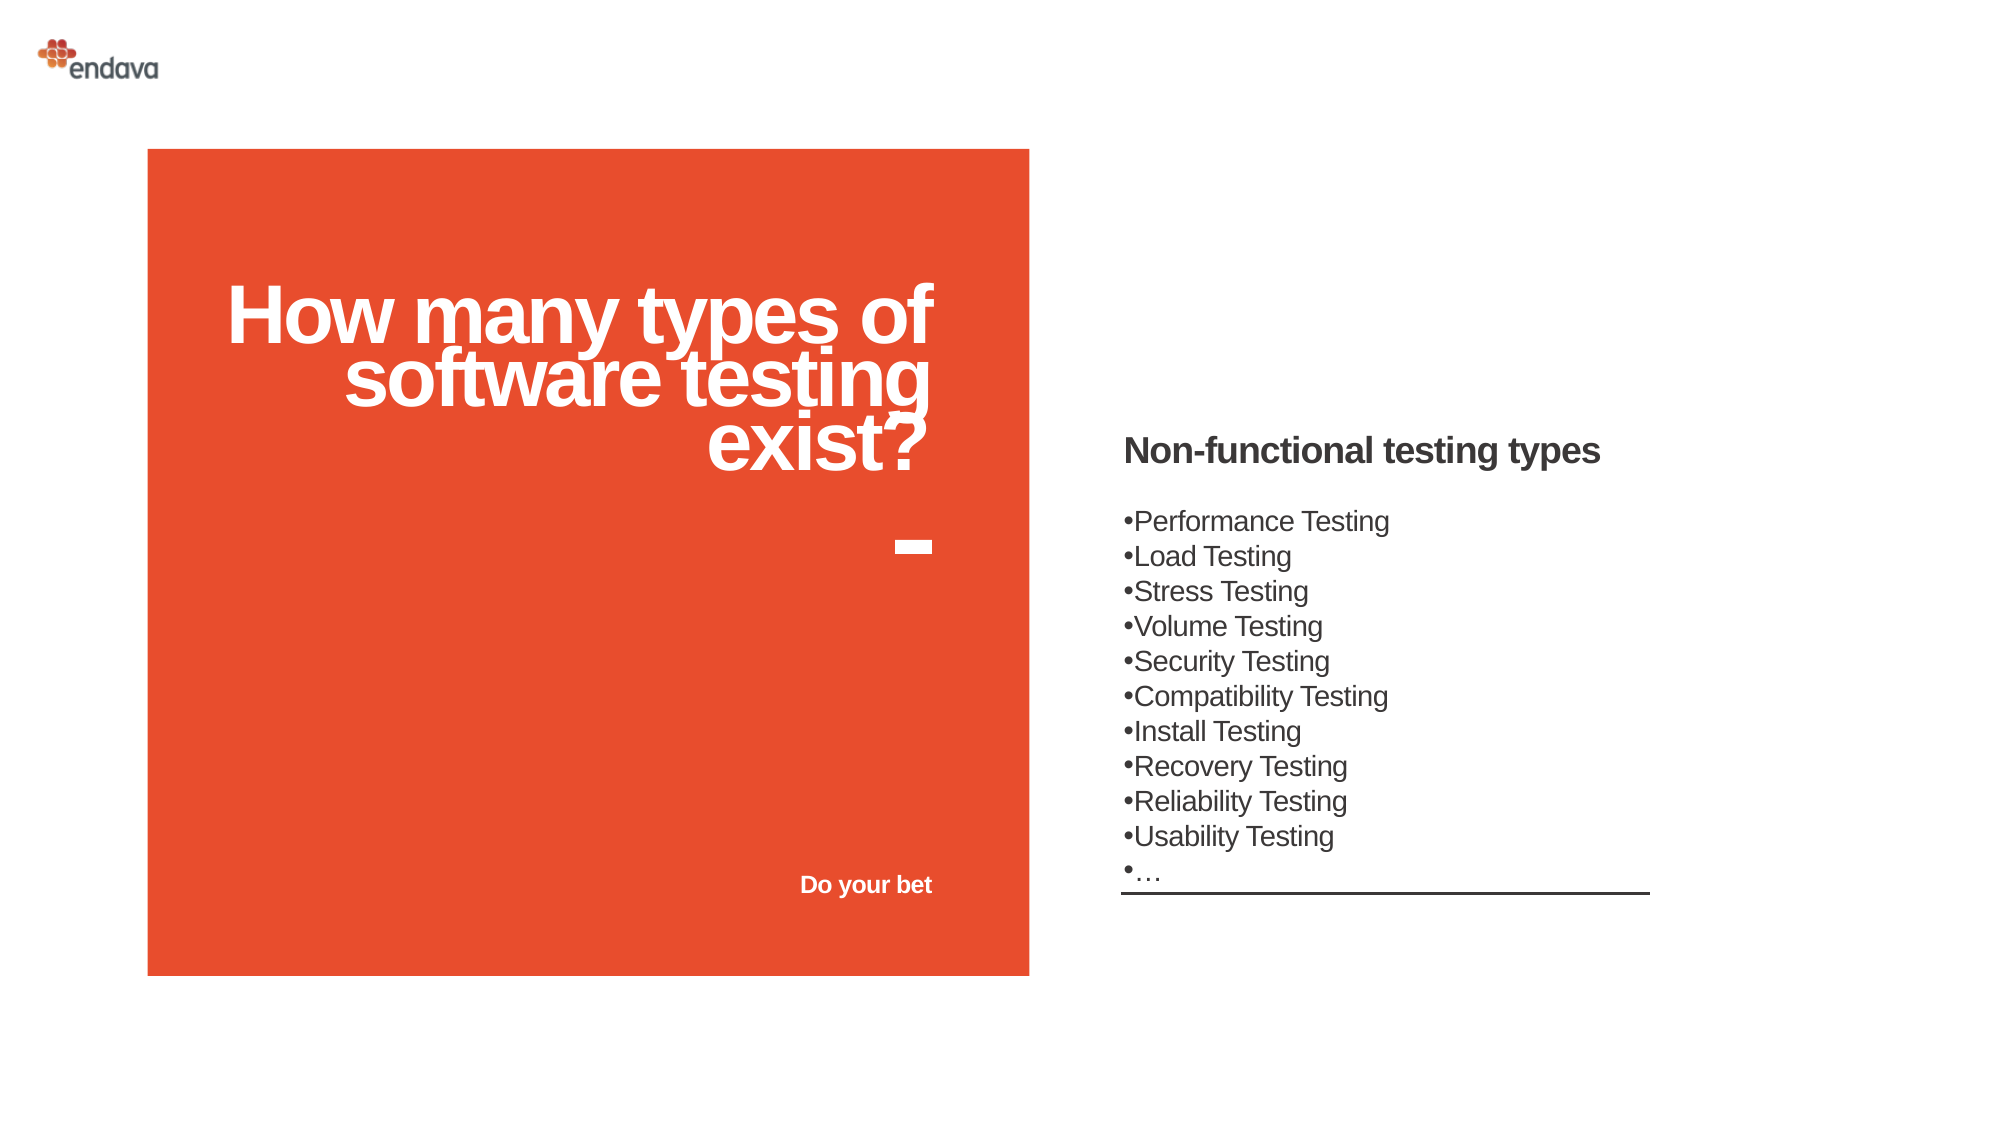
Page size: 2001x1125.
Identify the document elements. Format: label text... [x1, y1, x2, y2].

text_box How many types of software testing exist? [111, 288, 947, 495]
text_box [146, 148, 1030, 977]
text_box [895, 539, 932, 554]
picture [0, 0, 256, 216]
text_box Do your bet [485, 861, 948, 907]
text_box Performance Testing Load Testing Stress Testing Volume Testing Security Testing Compatibility Testing Install Testing Recovery Testing Reliability Testing Usability Testing … [1108, 495, 1668, 895]
text_box Non-functional testing types [1108, 427, 1722, 479]
